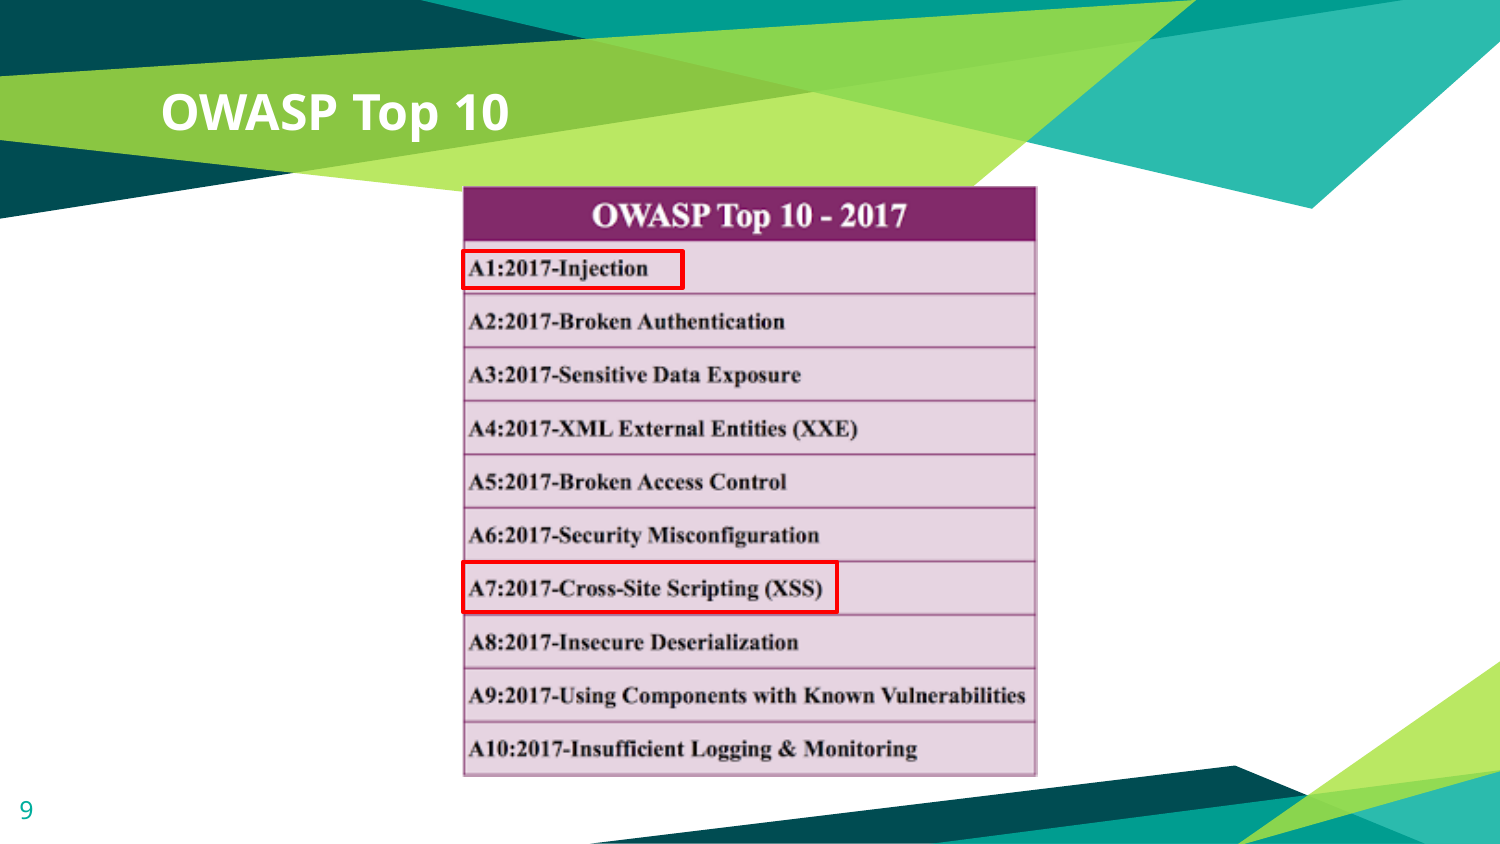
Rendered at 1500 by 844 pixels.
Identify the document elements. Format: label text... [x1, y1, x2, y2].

slide_number 9 [4, 779, 95, 844]
picture [462, 185, 1038, 778]
title OWASP Top 10 [145, 65, 1355, 206]
